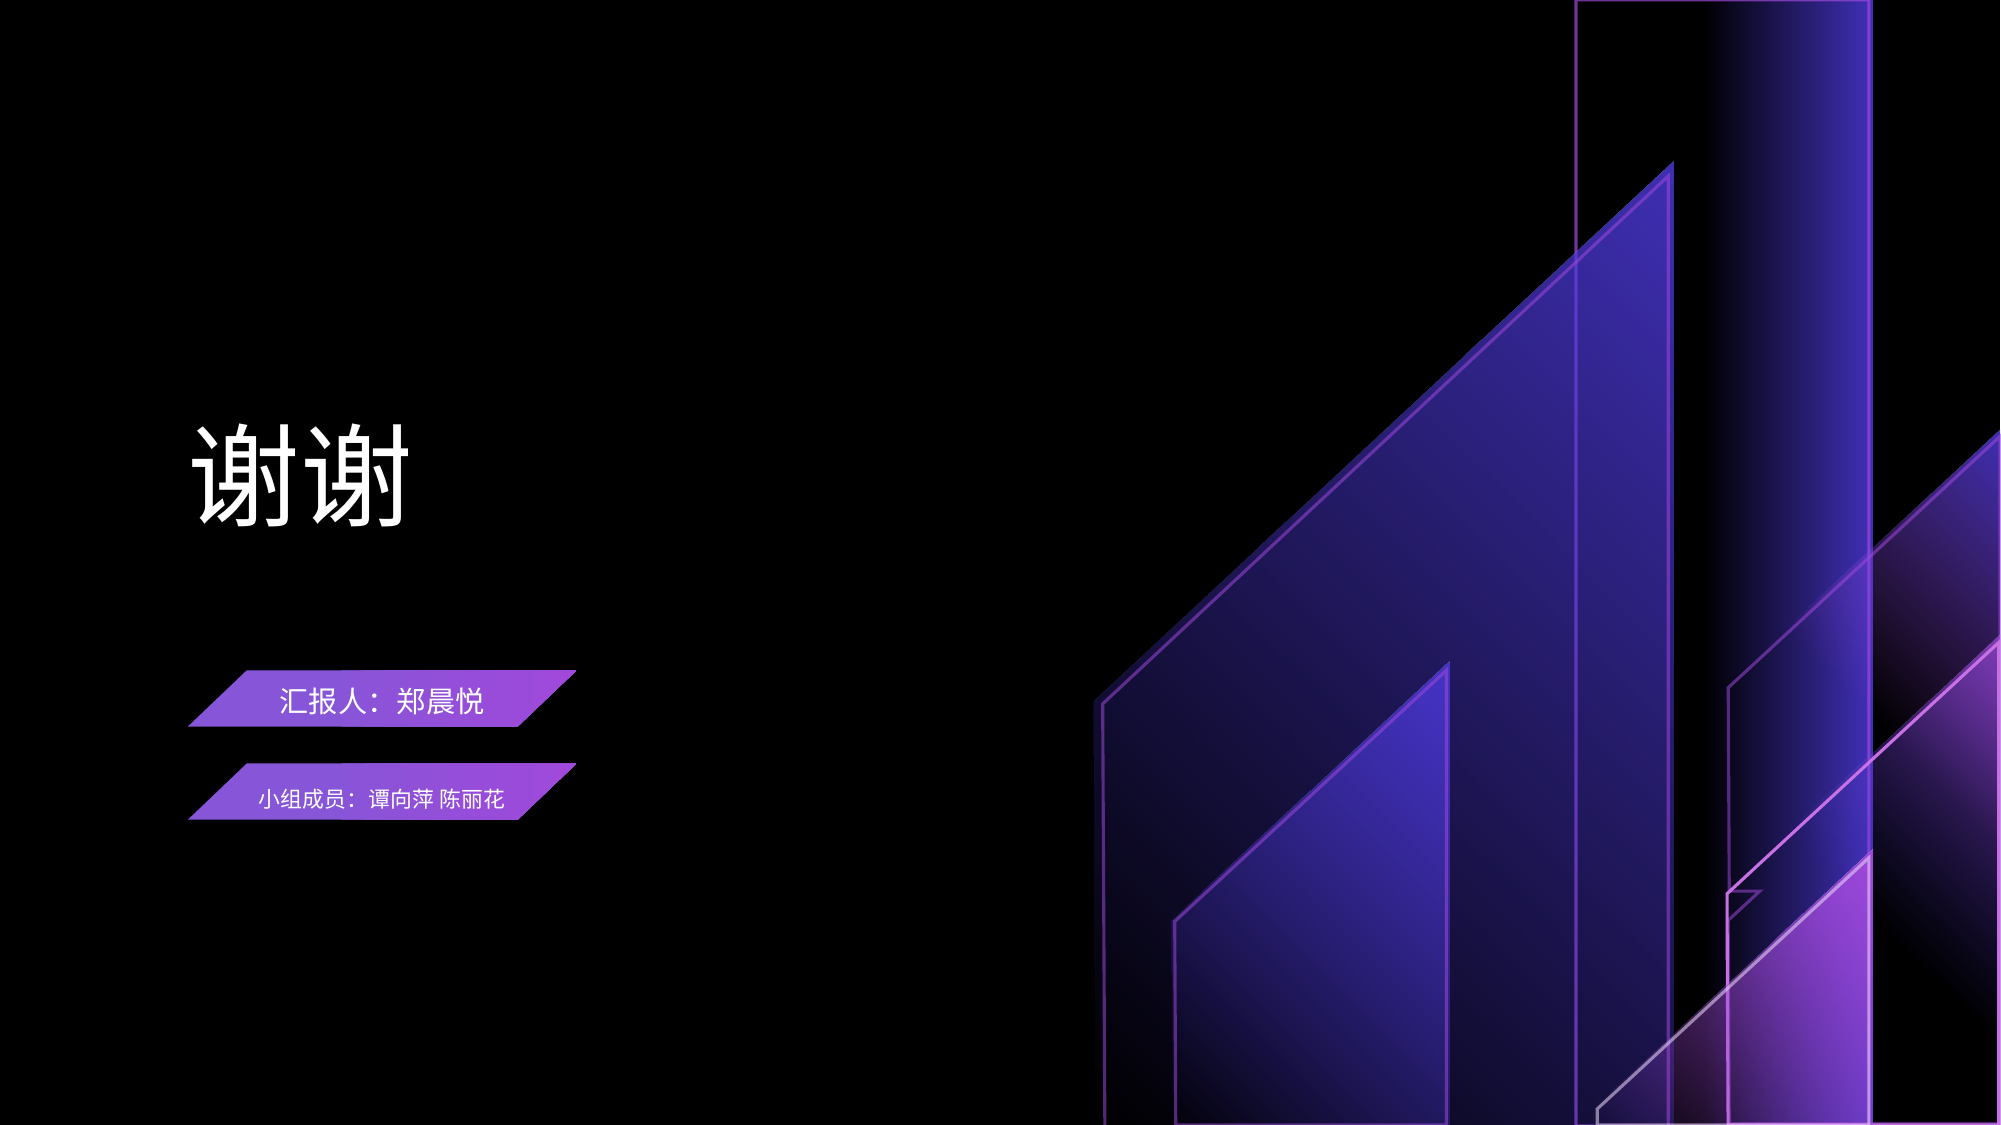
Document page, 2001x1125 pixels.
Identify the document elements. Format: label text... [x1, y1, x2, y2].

text_box 汇报人：郑晨悦 [187, 670, 577, 727]
title 谢谢 [172, 309, 1177, 639]
text_box 小组成员：谭向萍 陈丽花 [187, 763, 577, 820]
